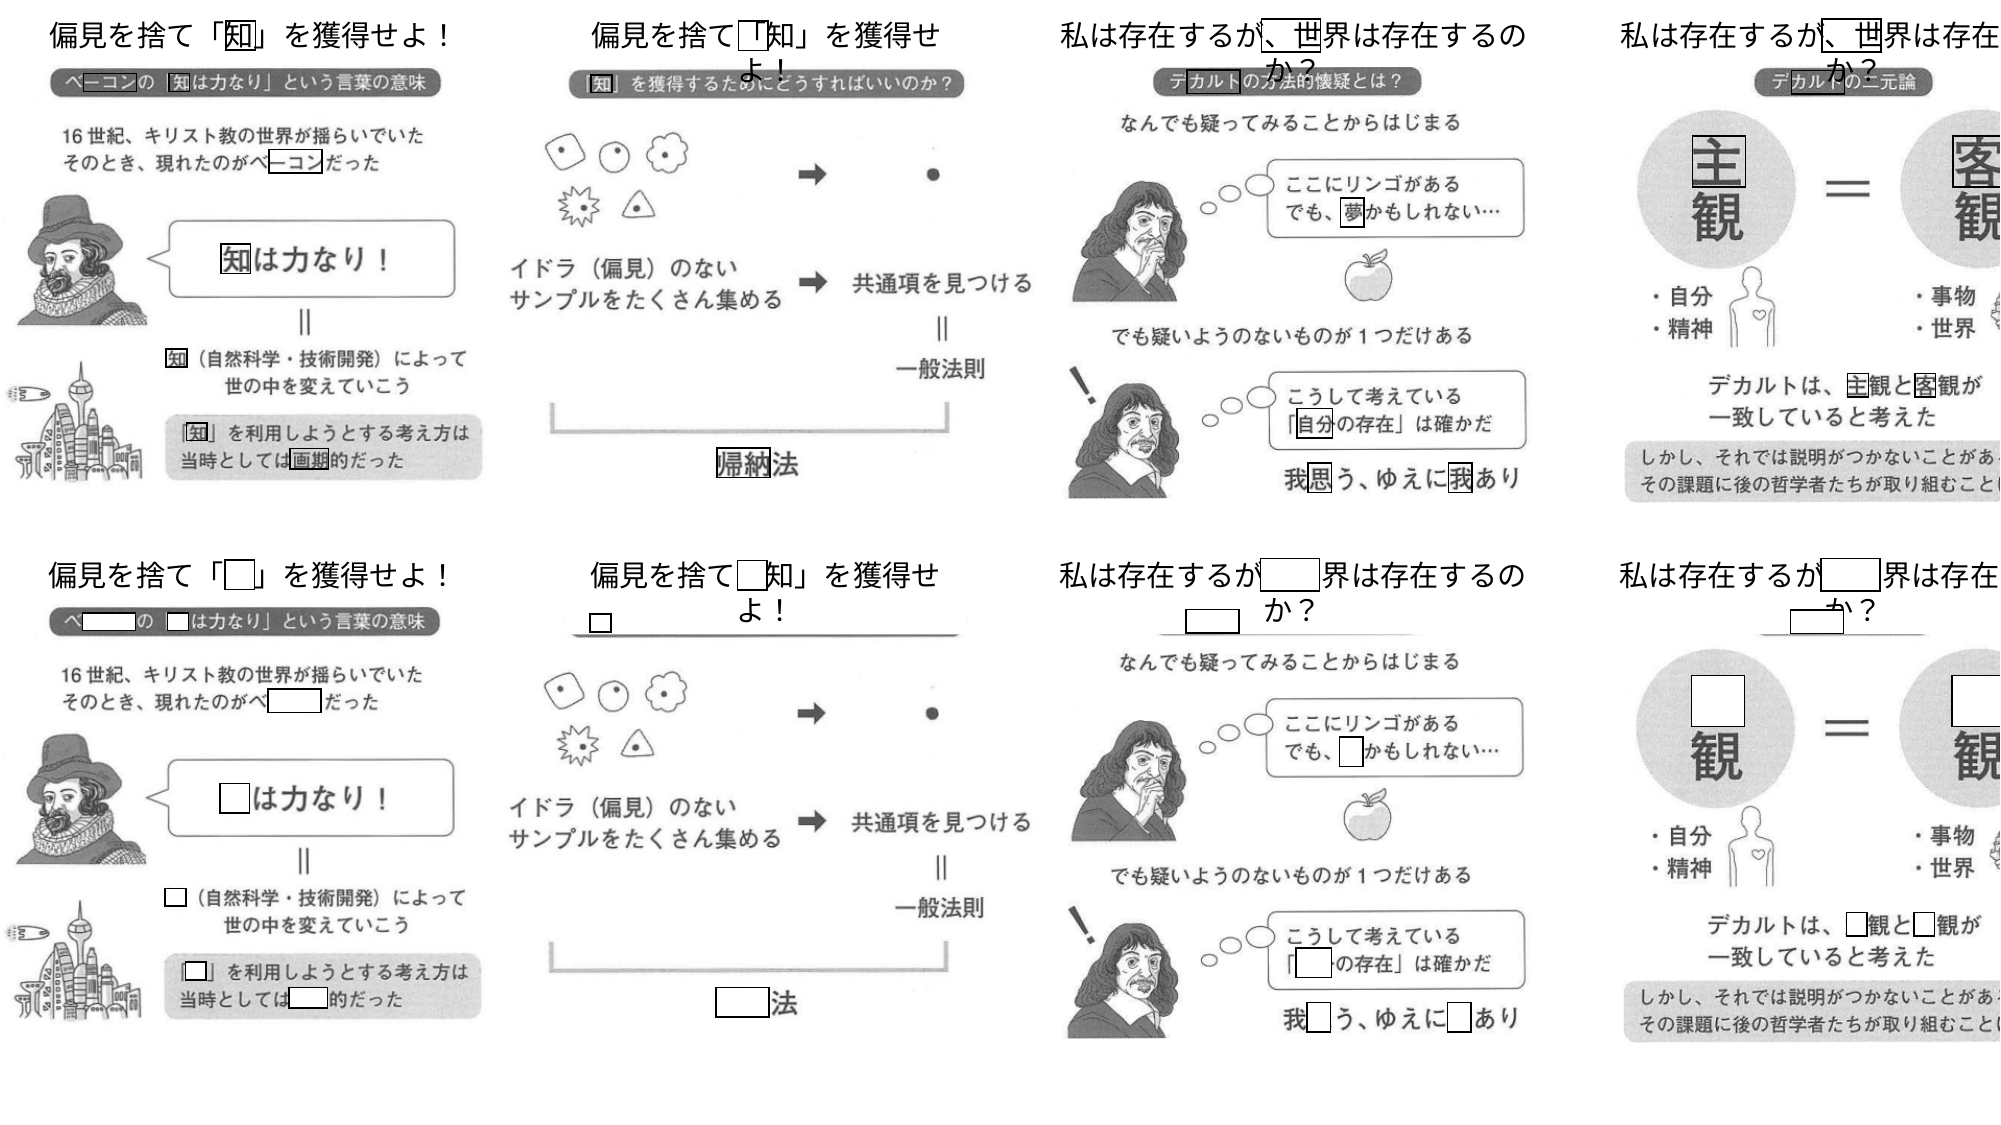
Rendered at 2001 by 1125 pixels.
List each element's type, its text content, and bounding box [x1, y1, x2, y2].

picture [1, 604, 486, 1026]
text_box [737, 20, 769, 52]
text_box [736, 559, 768, 591]
picture [1059, 65, 1536, 499]
text_box [1821, 18, 1882, 53]
text_box 私は存在するが、世界は存在するのか？ [1581, 549, 2000, 635]
text_box [225, 20, 256, 51]
picture [1623, 65, 2000, 504]
text_box [224, 559, 255, 591]
text_box [1260, 557, 1321, 592]
picture [1622, 604, 2000, 1043]
text_box 偏見を捨て「知」を獲得せよ！ [565, 10, 968, 63]
text_box [1261, 18, 1322, 53]
picture [501, 602, 1035, 1019]
picture [1057, 604, 1535, 1039]
text_box 私は存在するが、世界は存在するのか？ [1020, 549, 1566, 635]
text_box 私は存在するが、世界は存在するのか？ [1582, 10, 2000, 95]
text_box 偏見を捨て「知」を獲得せよ！ [564, 549, 967, 602]
text_box 偏見を捨て「知」を獲得せよ！ [31, 549, 475, 600]
text_box [1820, 557, 1881, 592]
picture [2, 65, 487, 487]
text_box 私は存在するが、世界は存在するのか？ [1021, 10, 1567, 95]
text_box 偏見を捨て「知」を獲得せよ！ [32, 10, 476, 61]
picture [502, 63, 1036, 479]
